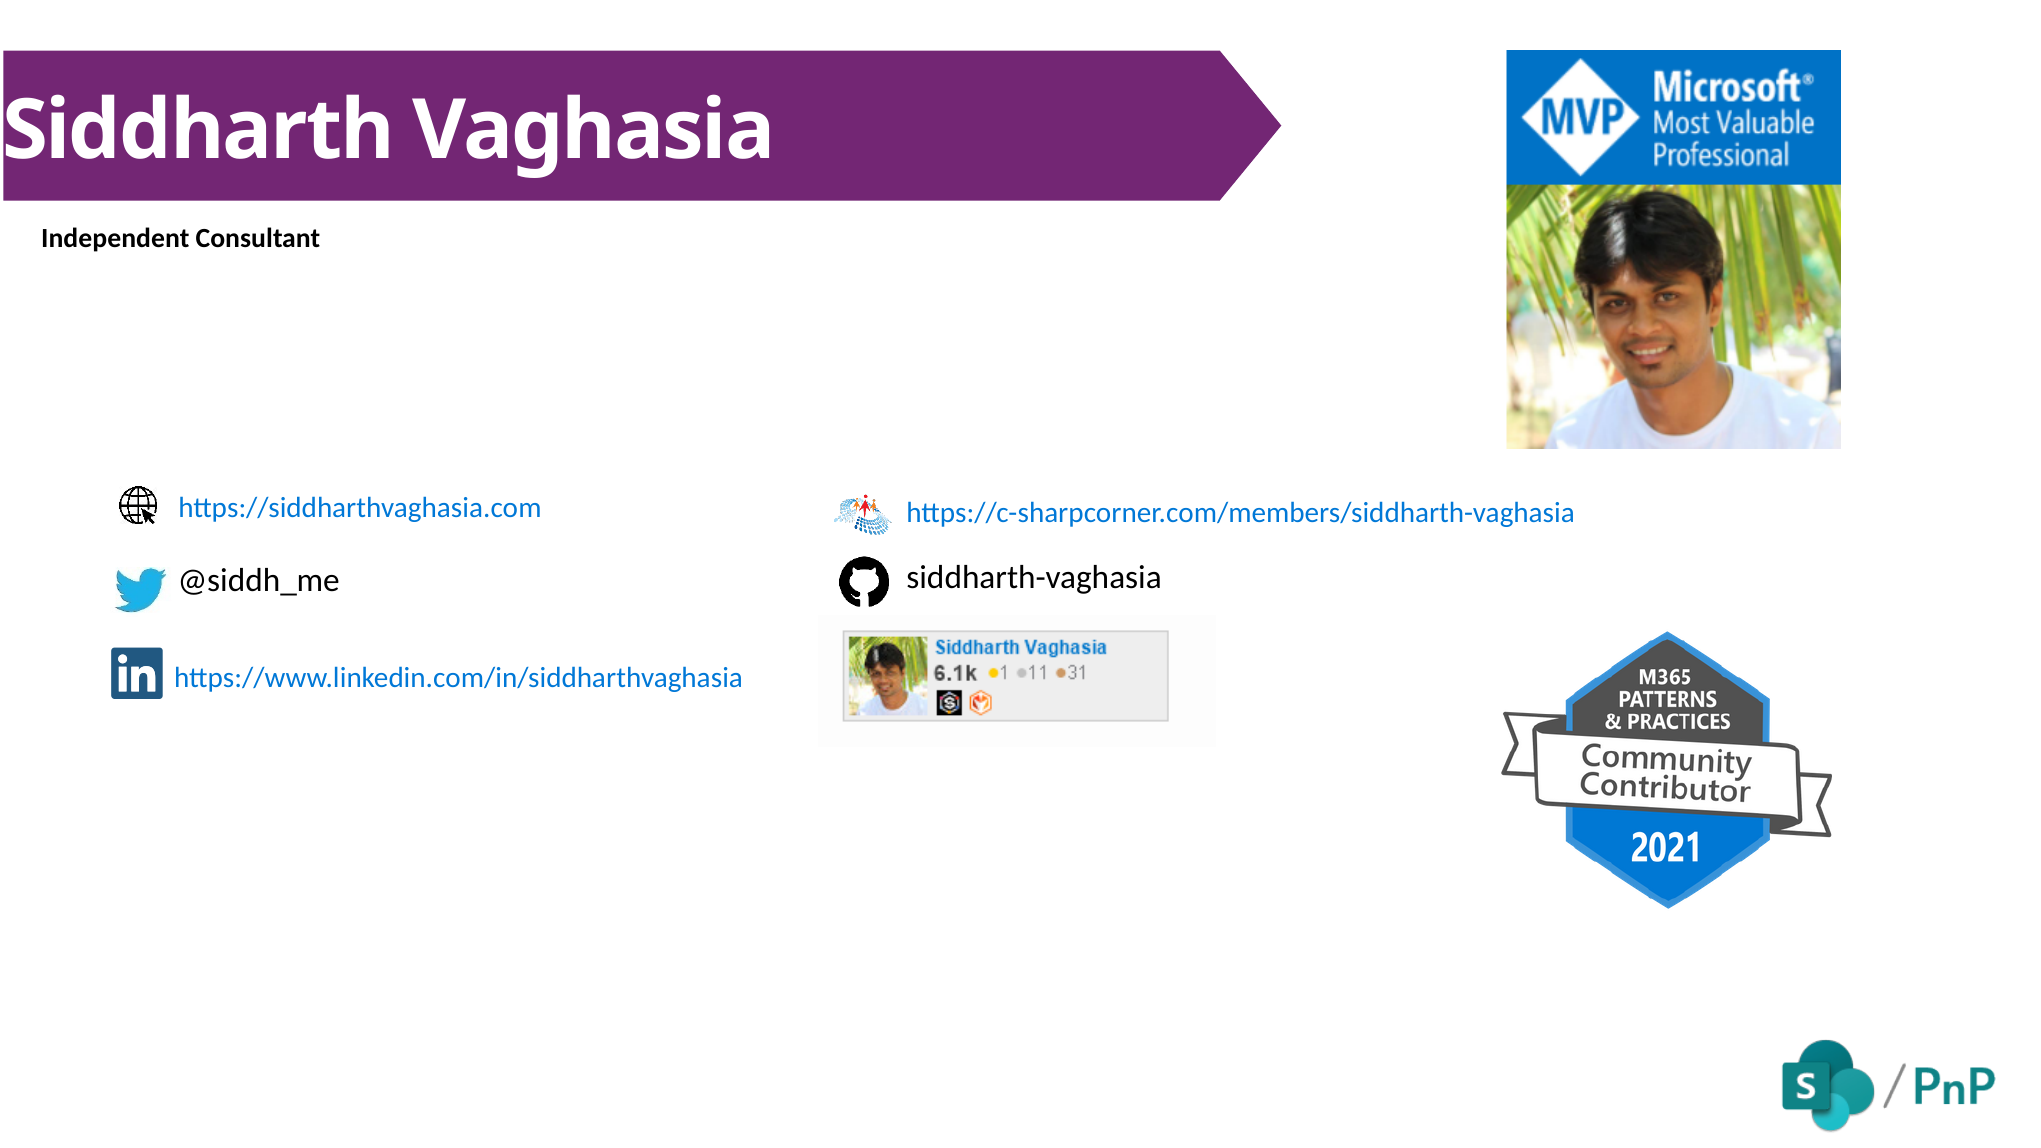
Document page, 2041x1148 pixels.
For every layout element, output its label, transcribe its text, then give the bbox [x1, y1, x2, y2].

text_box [104, 480, 1813, 748]
picture [1501, 50, 1841, 449]
text_box [3, 50, 1282, 201]
picture [1501, 604, 1832, 935]
picture [1773, 1039, 1996, 1134]
text_box Independent Consultant [26, 212, 423, 261]
text_box Siddharth Vaghasia [0, 73, 775, 176]
